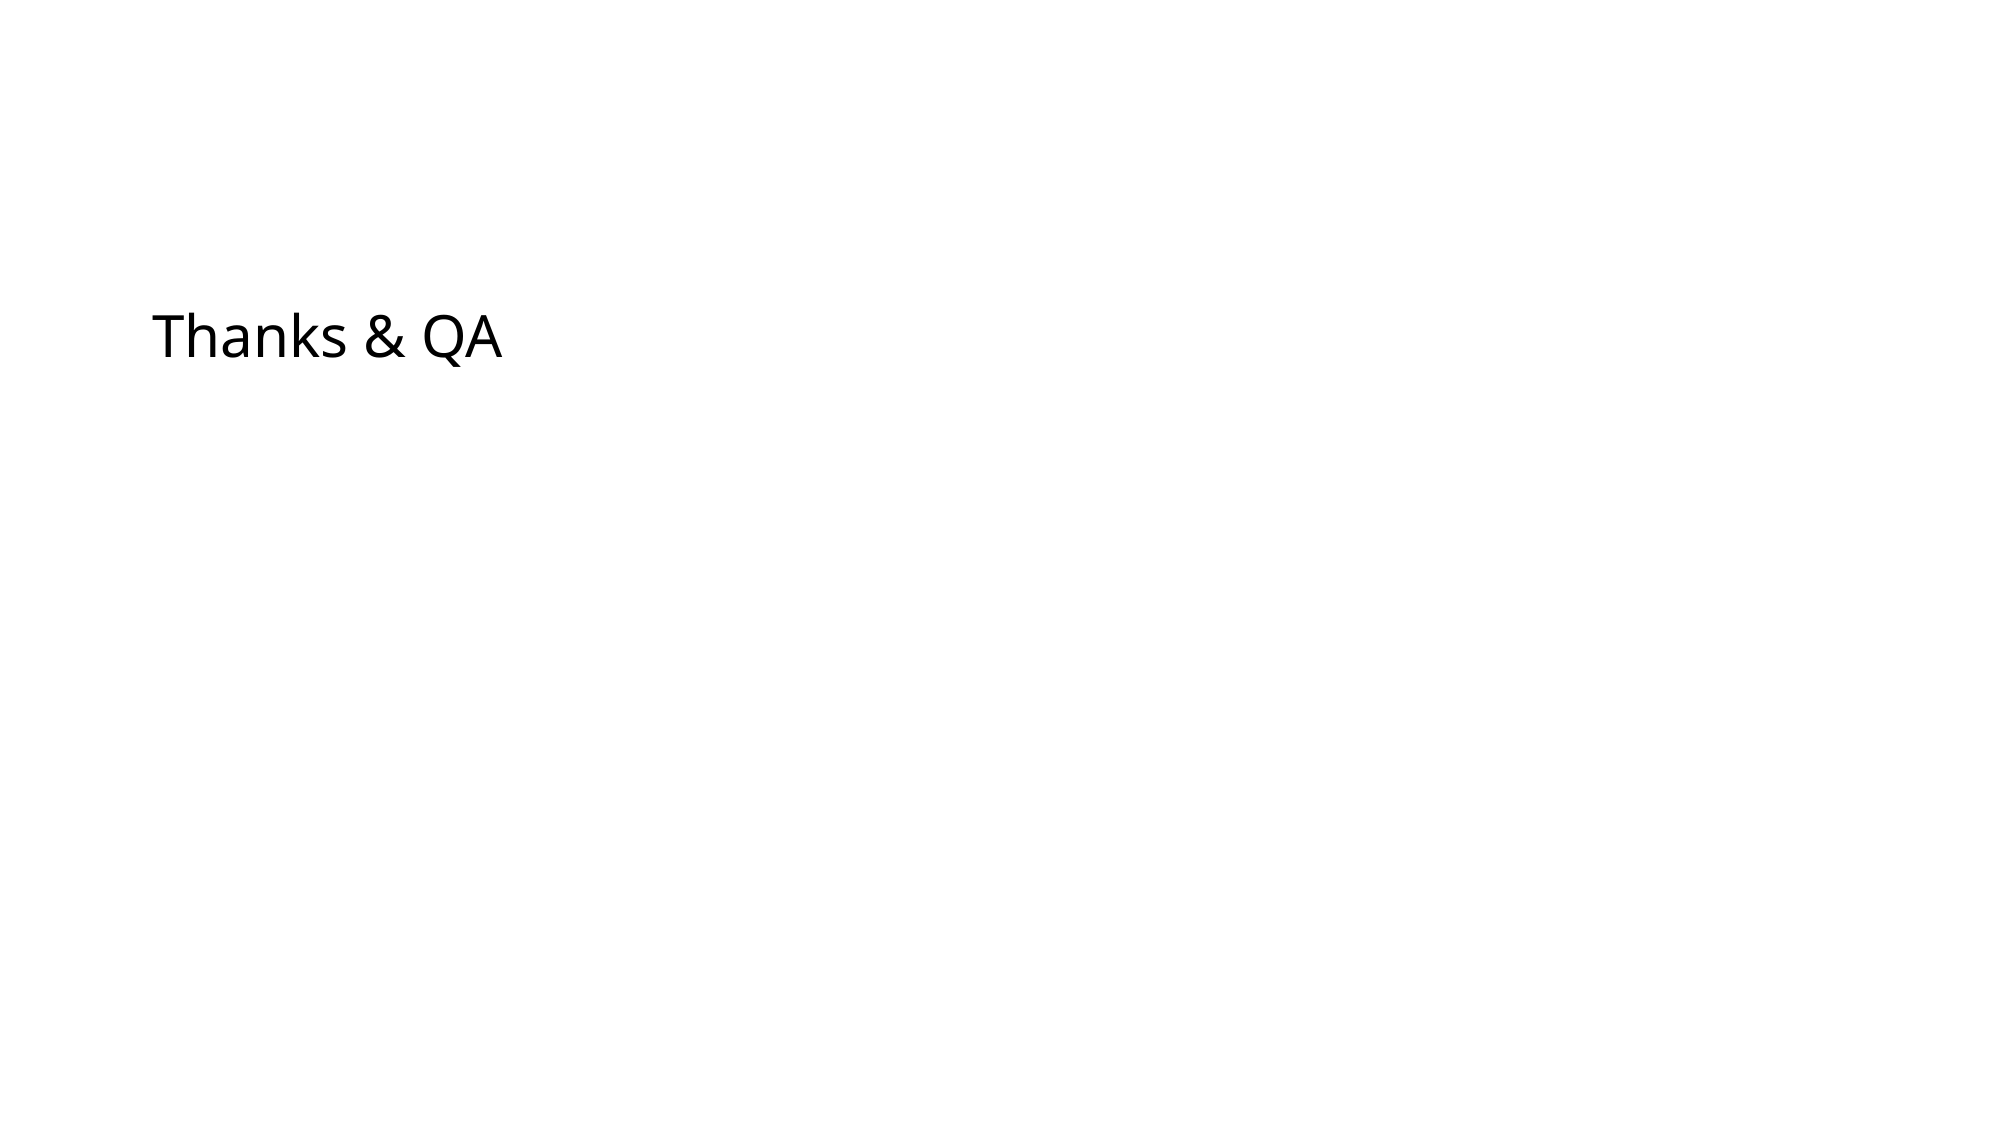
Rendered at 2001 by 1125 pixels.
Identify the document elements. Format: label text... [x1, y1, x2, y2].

list Thanks & QA [137, 299, 1863, 1014]
